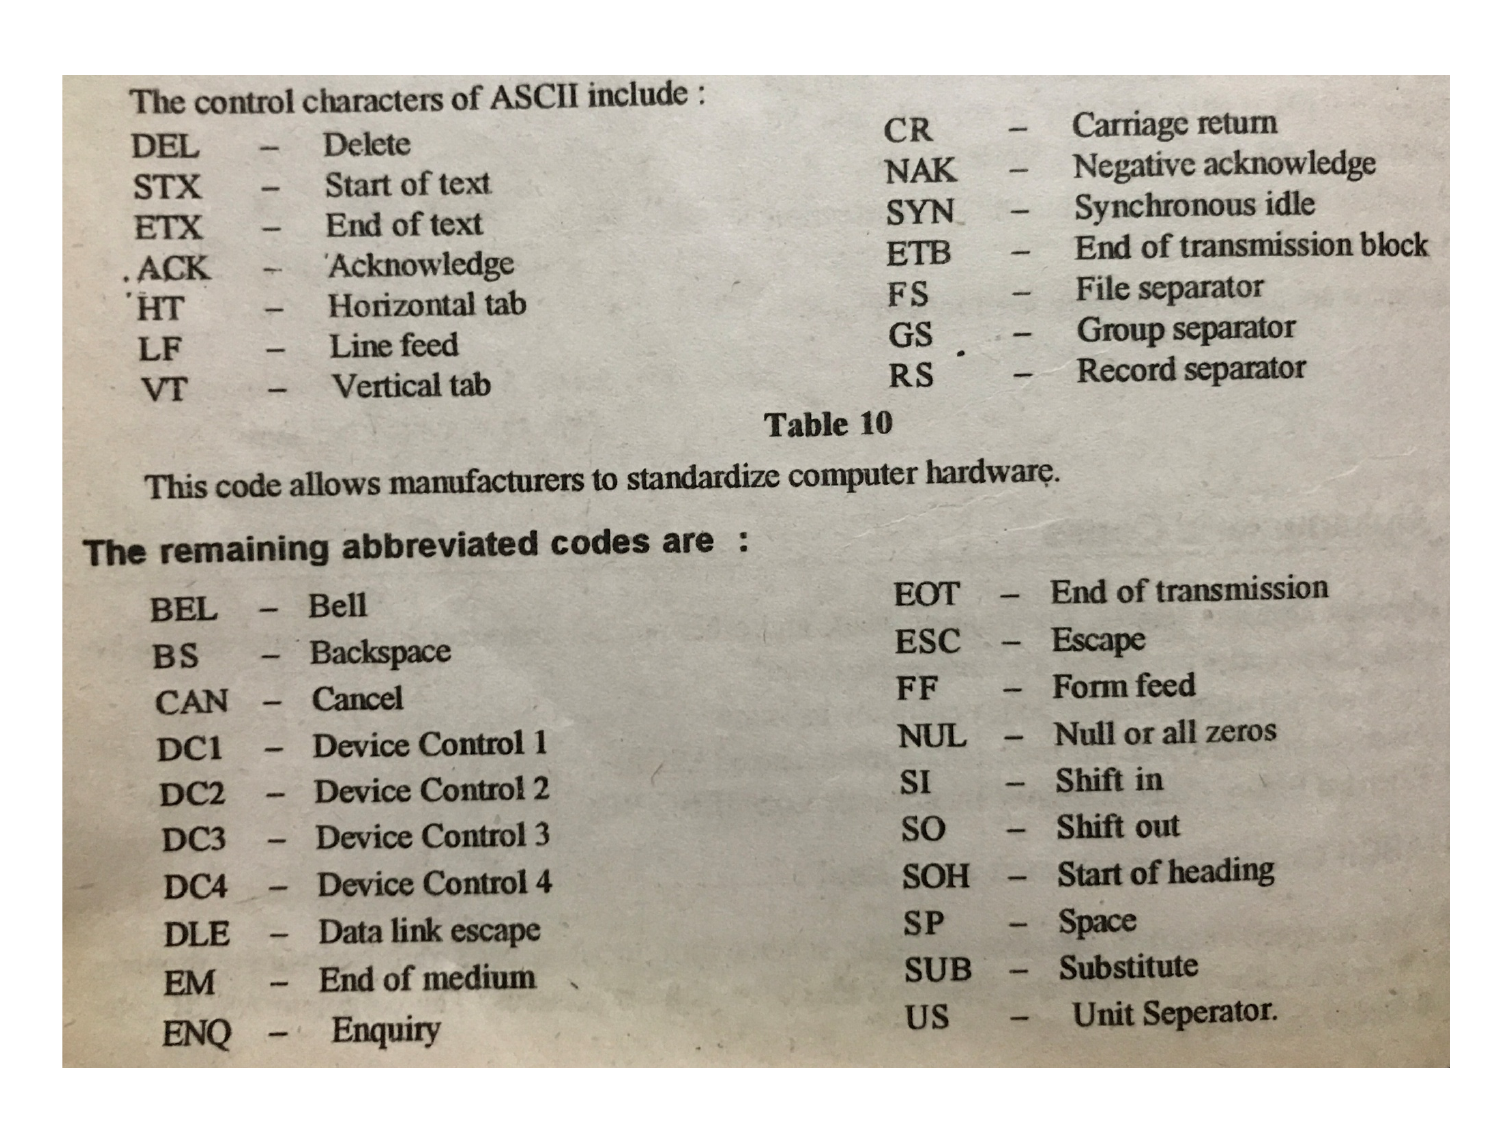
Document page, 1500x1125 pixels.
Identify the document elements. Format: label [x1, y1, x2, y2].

list [62, 74, 1451, 1068]
